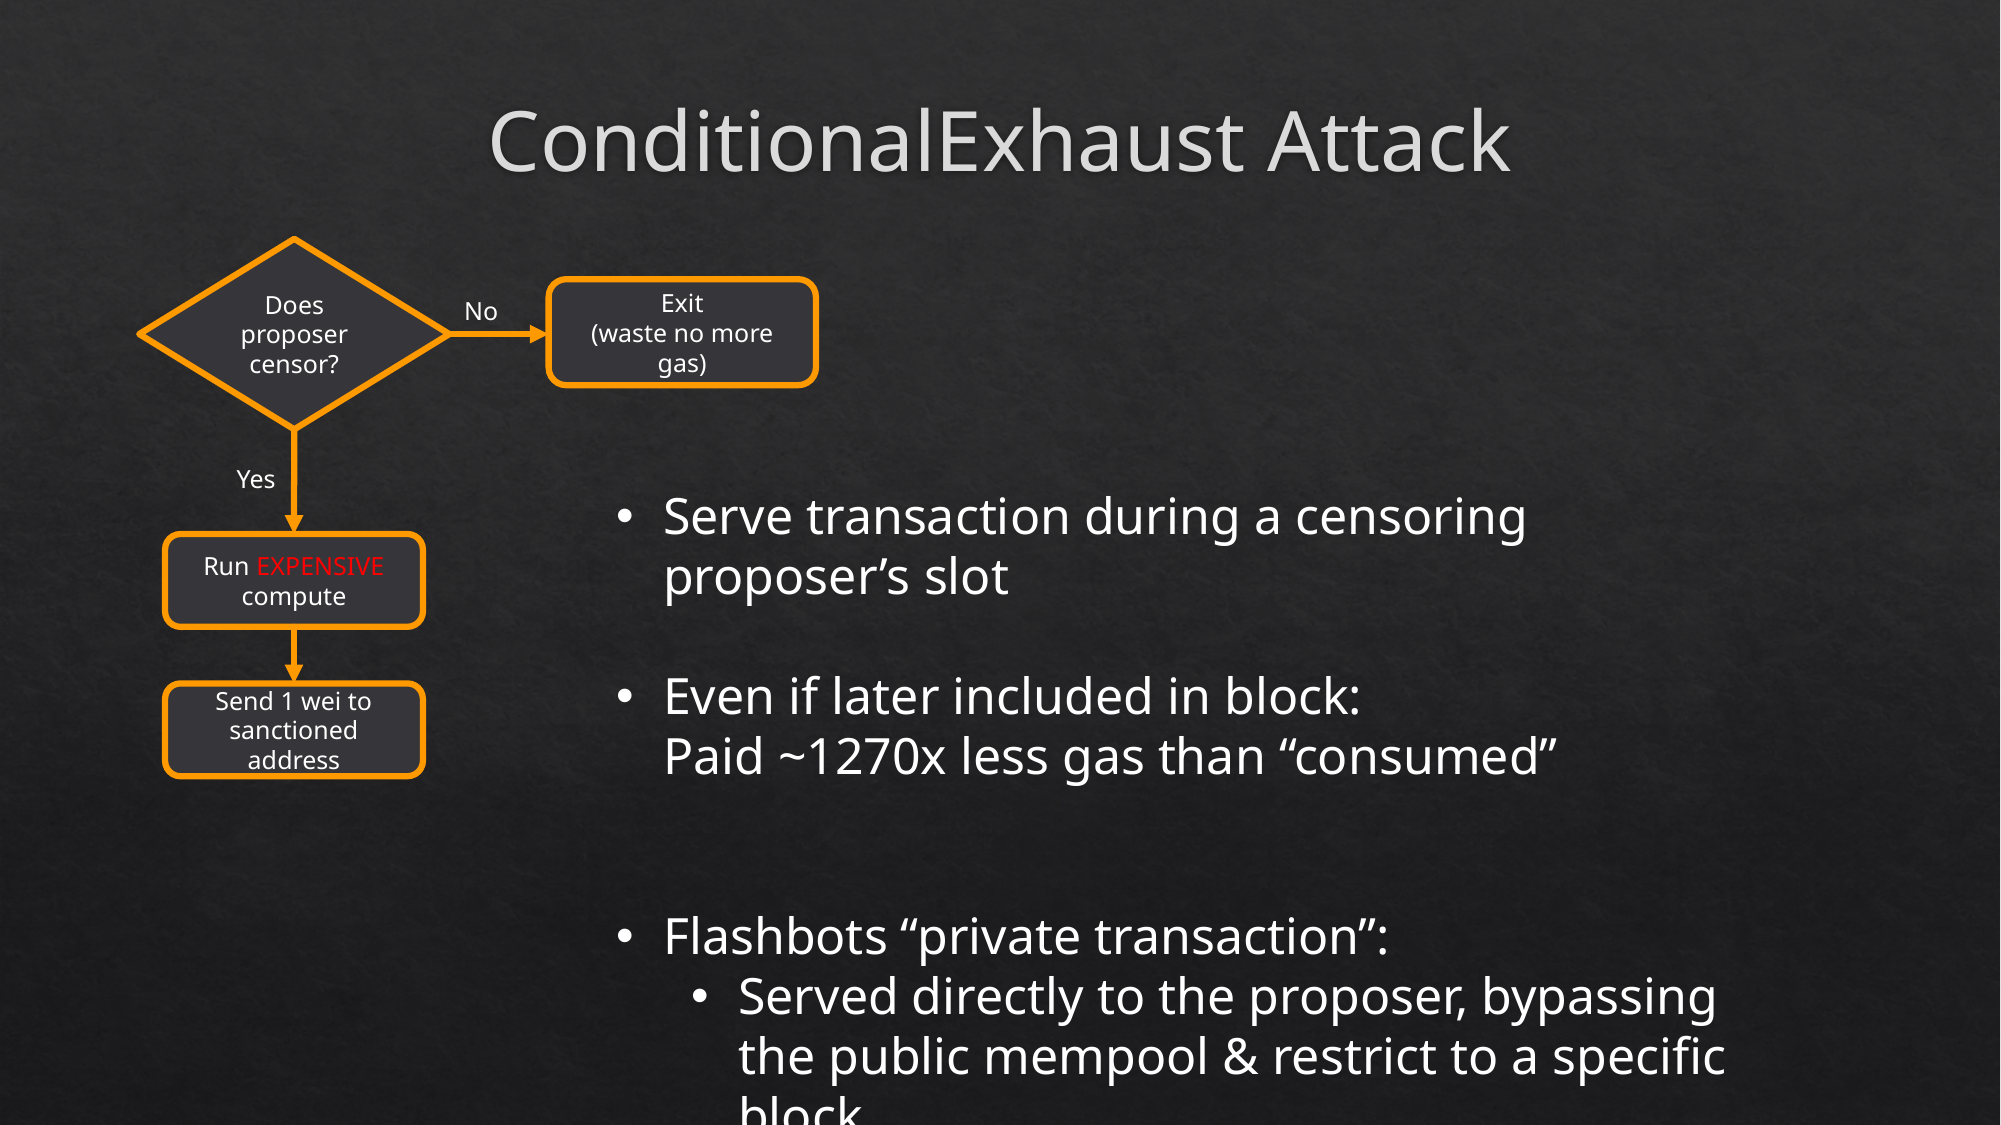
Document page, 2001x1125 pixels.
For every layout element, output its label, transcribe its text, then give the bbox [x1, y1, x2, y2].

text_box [138, 238, 817, 777]
title ConditionalExhaust Attack [150, 58, 1850, 218]
text_box Serve transaction during a censoring proposer’s slot Even if later included in block: Paid ~1270x less gas than “consumed” Flashbots “private transaction”: Served directly to the proposer, bypassing the public mempool & restrict to a specific block [601, 477, 1779, 1125]
